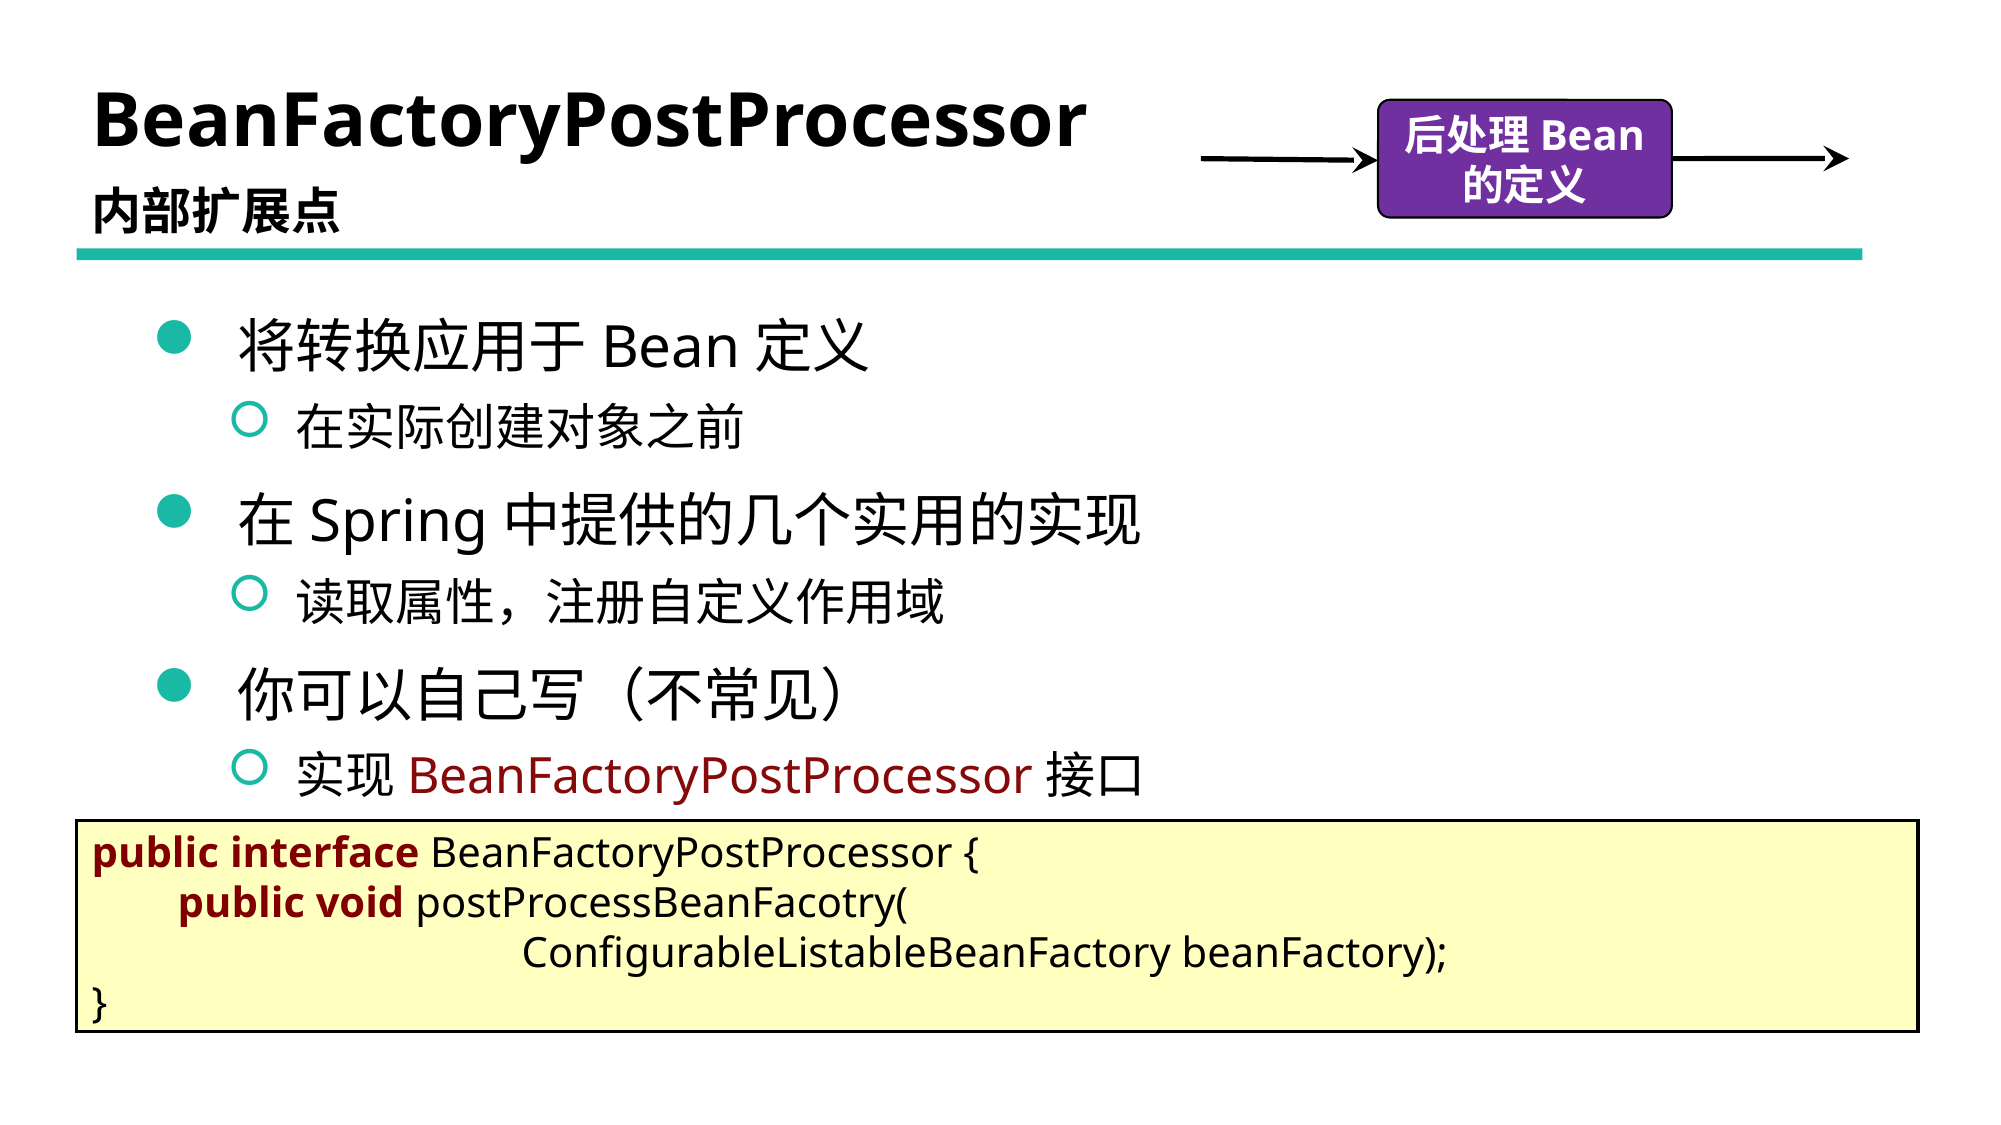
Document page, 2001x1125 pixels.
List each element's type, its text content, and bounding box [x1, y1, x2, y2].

list 内部扩展点 [76, 186, 1802, 261]
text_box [1200, 99, 1850, 218]
text_box public interface BeanFactoryPostProcessor { public void postProcessBeanFacotry( ConfigurableListableBeanFactory beanFactory); } [76, 819, 1919, 1032]
list 将转换应用于Bean定义 在实际创建对象之前 在Spring中提供的几个实用的实现 读取属性，注册自定义作用域 你可以自己写（不常见） 实现BeanFactoryPostProcessor接口 [137, 294, 1863, 819]
title BeanFactoryPostProcessor [76, 59, 1802, 186]
